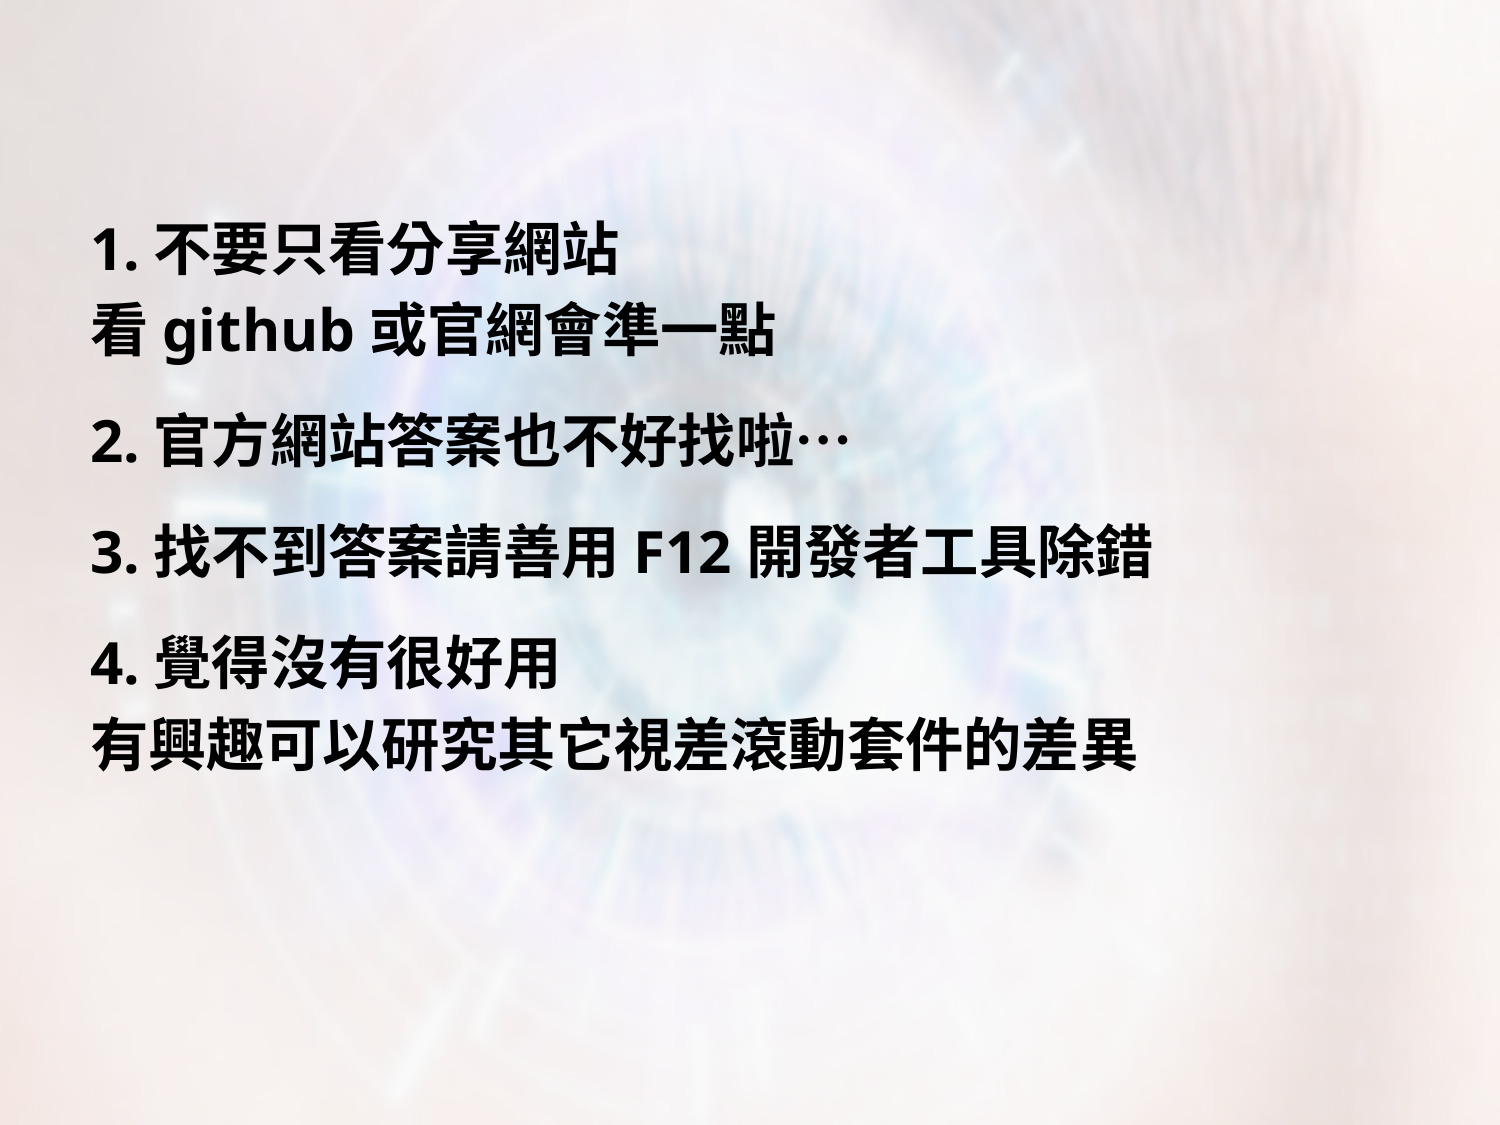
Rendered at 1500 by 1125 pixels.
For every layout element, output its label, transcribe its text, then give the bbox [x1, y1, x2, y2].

list 1.不要只看分享網站 看github或官網會準一點 2.官方網站答案也不好找啦… 3.找不到答案請善用F12開發者工具除錯 4.覺得沒有很好用 有興趣可以研究其它視差滾動套件的差異 [75, 78, 1425, 1005]
